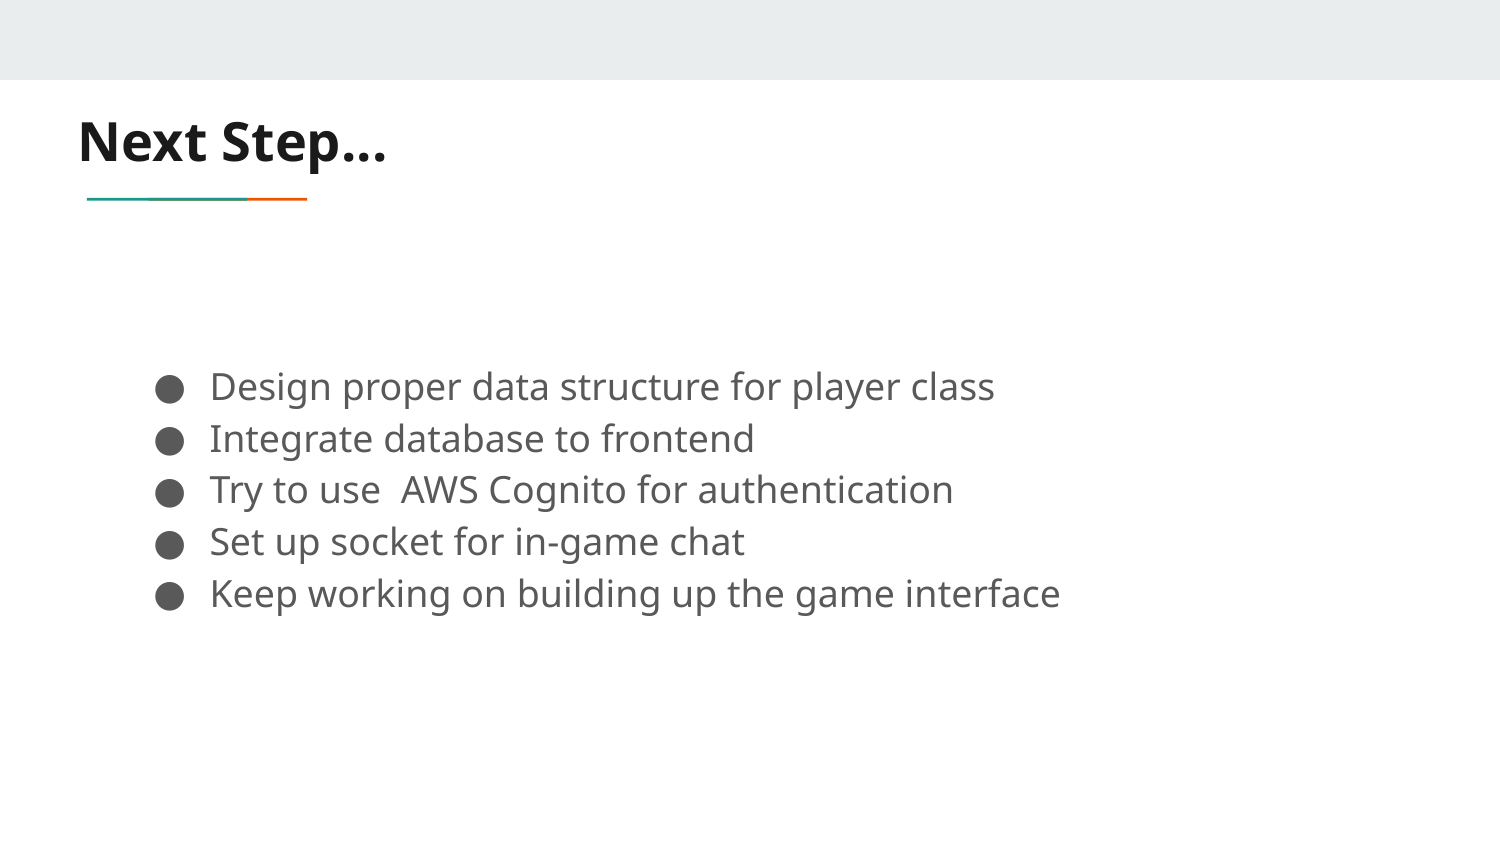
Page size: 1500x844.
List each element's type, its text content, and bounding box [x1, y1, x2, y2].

list Design proper data structure for player class Integrate database to frontend Try to use AWS Cognito for authentication Set up socket for in-game chat Keep working on building up the game interface [119, 341, 1381, 712]
title Next Step... [62, 92, 1325, 180]
